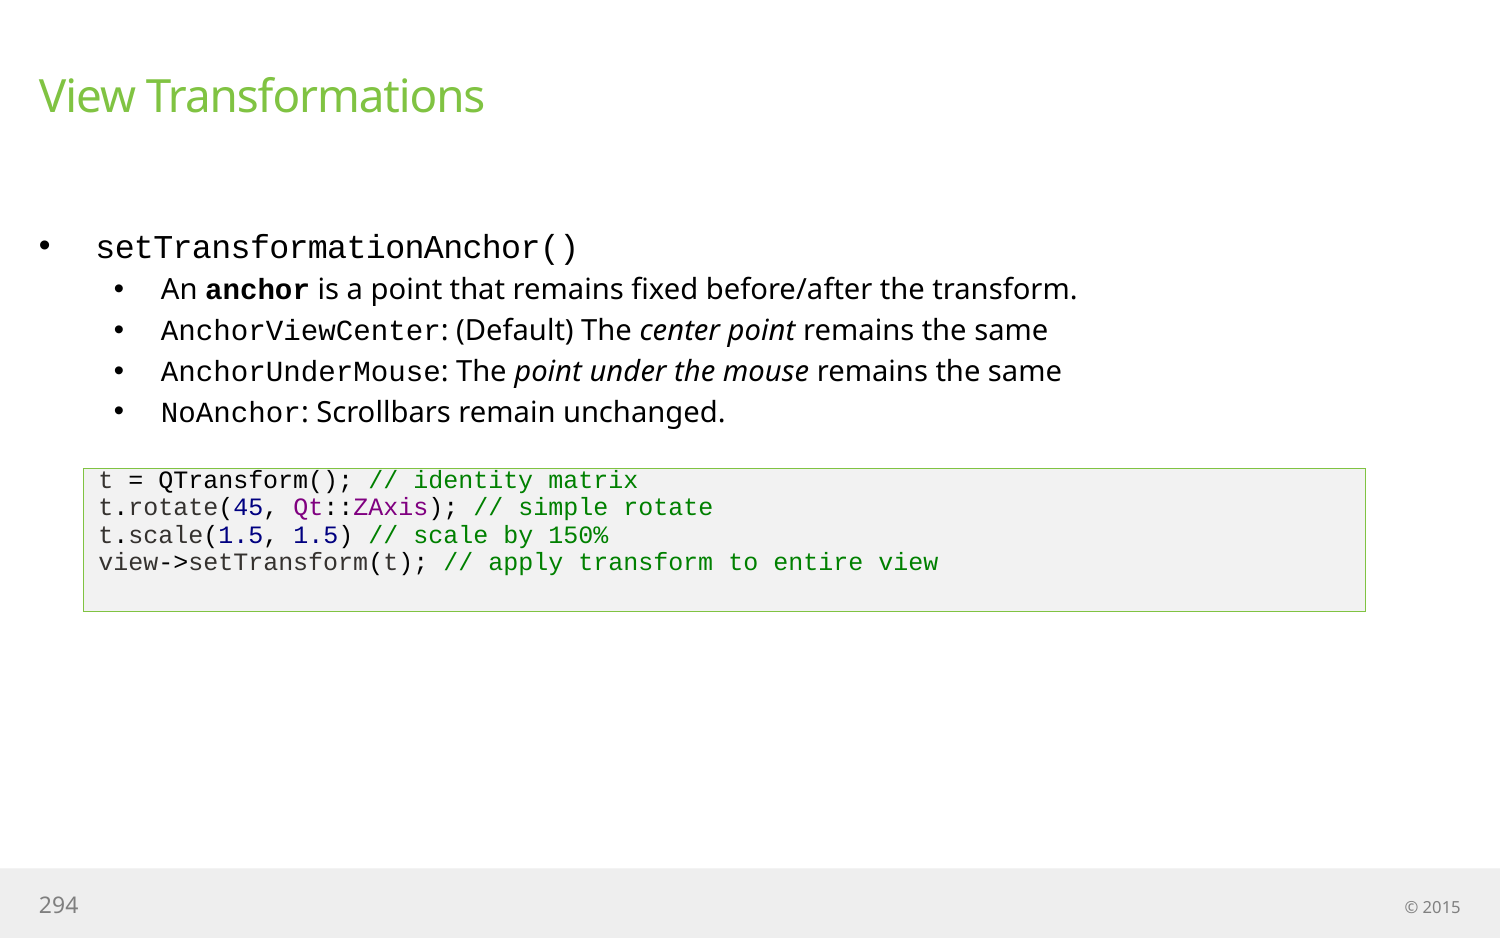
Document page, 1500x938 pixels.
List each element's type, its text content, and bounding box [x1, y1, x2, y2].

text_box t = QTransform(); // identity matrix t.rotate(45, Qt::ZAxis); // simple rotate t.scale(1.5, 1.5) // scale by 150% view->setTransform(t); // apply transform to entire view [83, 468, 1366, 612]
title View Transformations [39, 66, 1052, 195]
list setTransformationAnchor() An anchor is a point that remains fixed before/after the transform. AnchorViewCenter: (Default) The center point remains the same AnchorUnderMouse: The point under the mouse remains the same NoAnchor: Scrollbars remain unchanged. [39, 224, 1471, 846]
slide_number 294 [39, 892, 410, 921]
footer © 2015 [1188, 896, 1461, 917]
